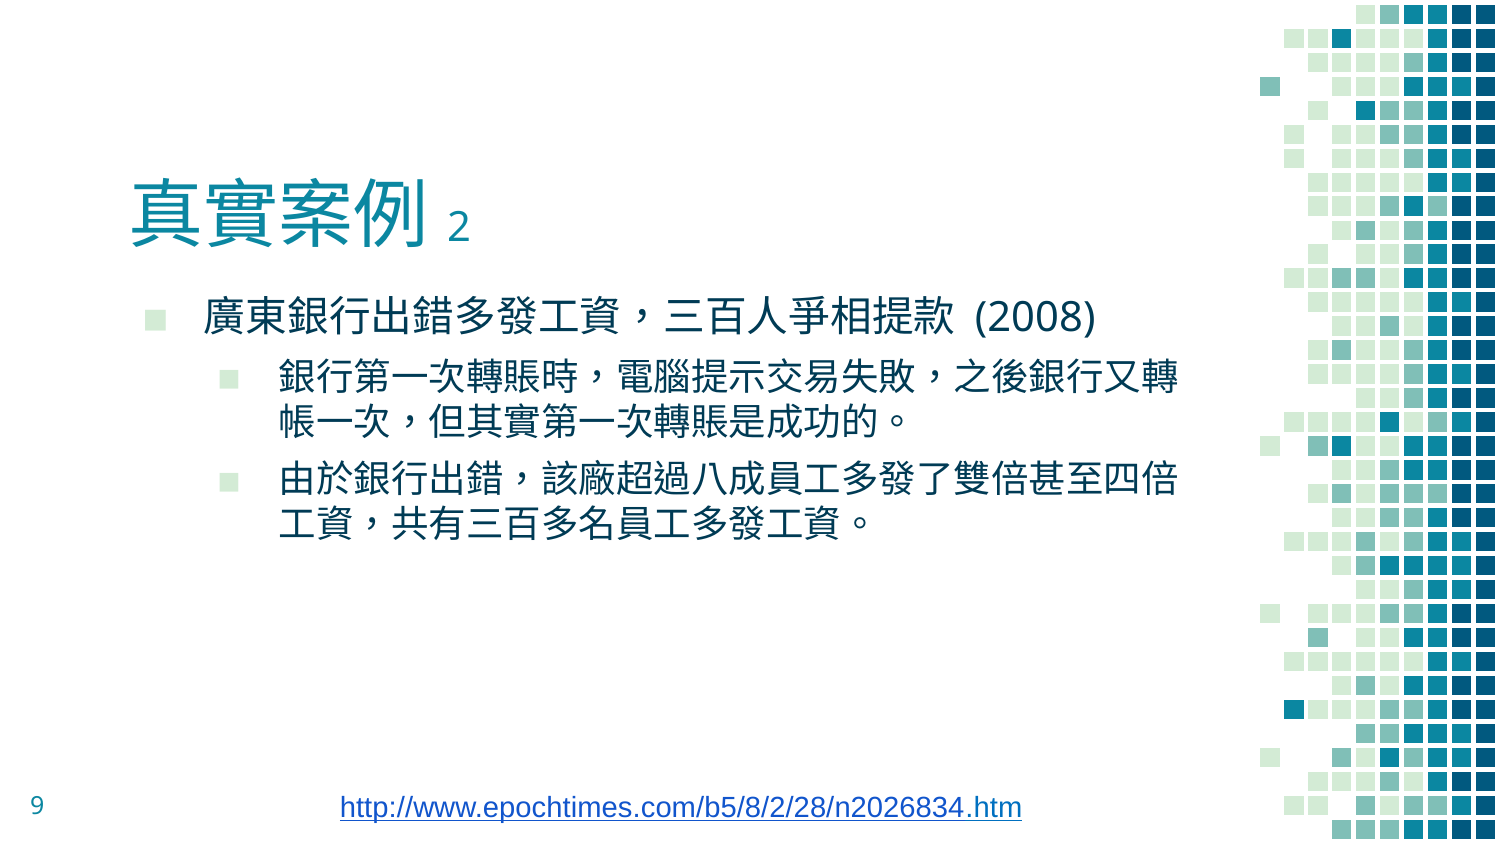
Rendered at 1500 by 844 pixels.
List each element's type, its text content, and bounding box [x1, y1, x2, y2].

list 廣東銀行出錯多發工資，三百人爭相提款 (2008) 銀行第一次轉賬時，電腦提示交易失敗，之後銀行又轉帳一次，但其實第一次轉賬是成功的。 由於銀行出錯，該廠超過八成員工多發了雙倍甚至四倍工資，共有三百多名員工多發工資。 [117, 284, 1227, 774]
text_box http://www.epochtimes.com/b5/8/2/28/n2026834.htm [325, 781, 1046, 831]
slide_number 9 [15, 774, 105, 839]
title 真實案例2 [117, 121, 1227, 262]
